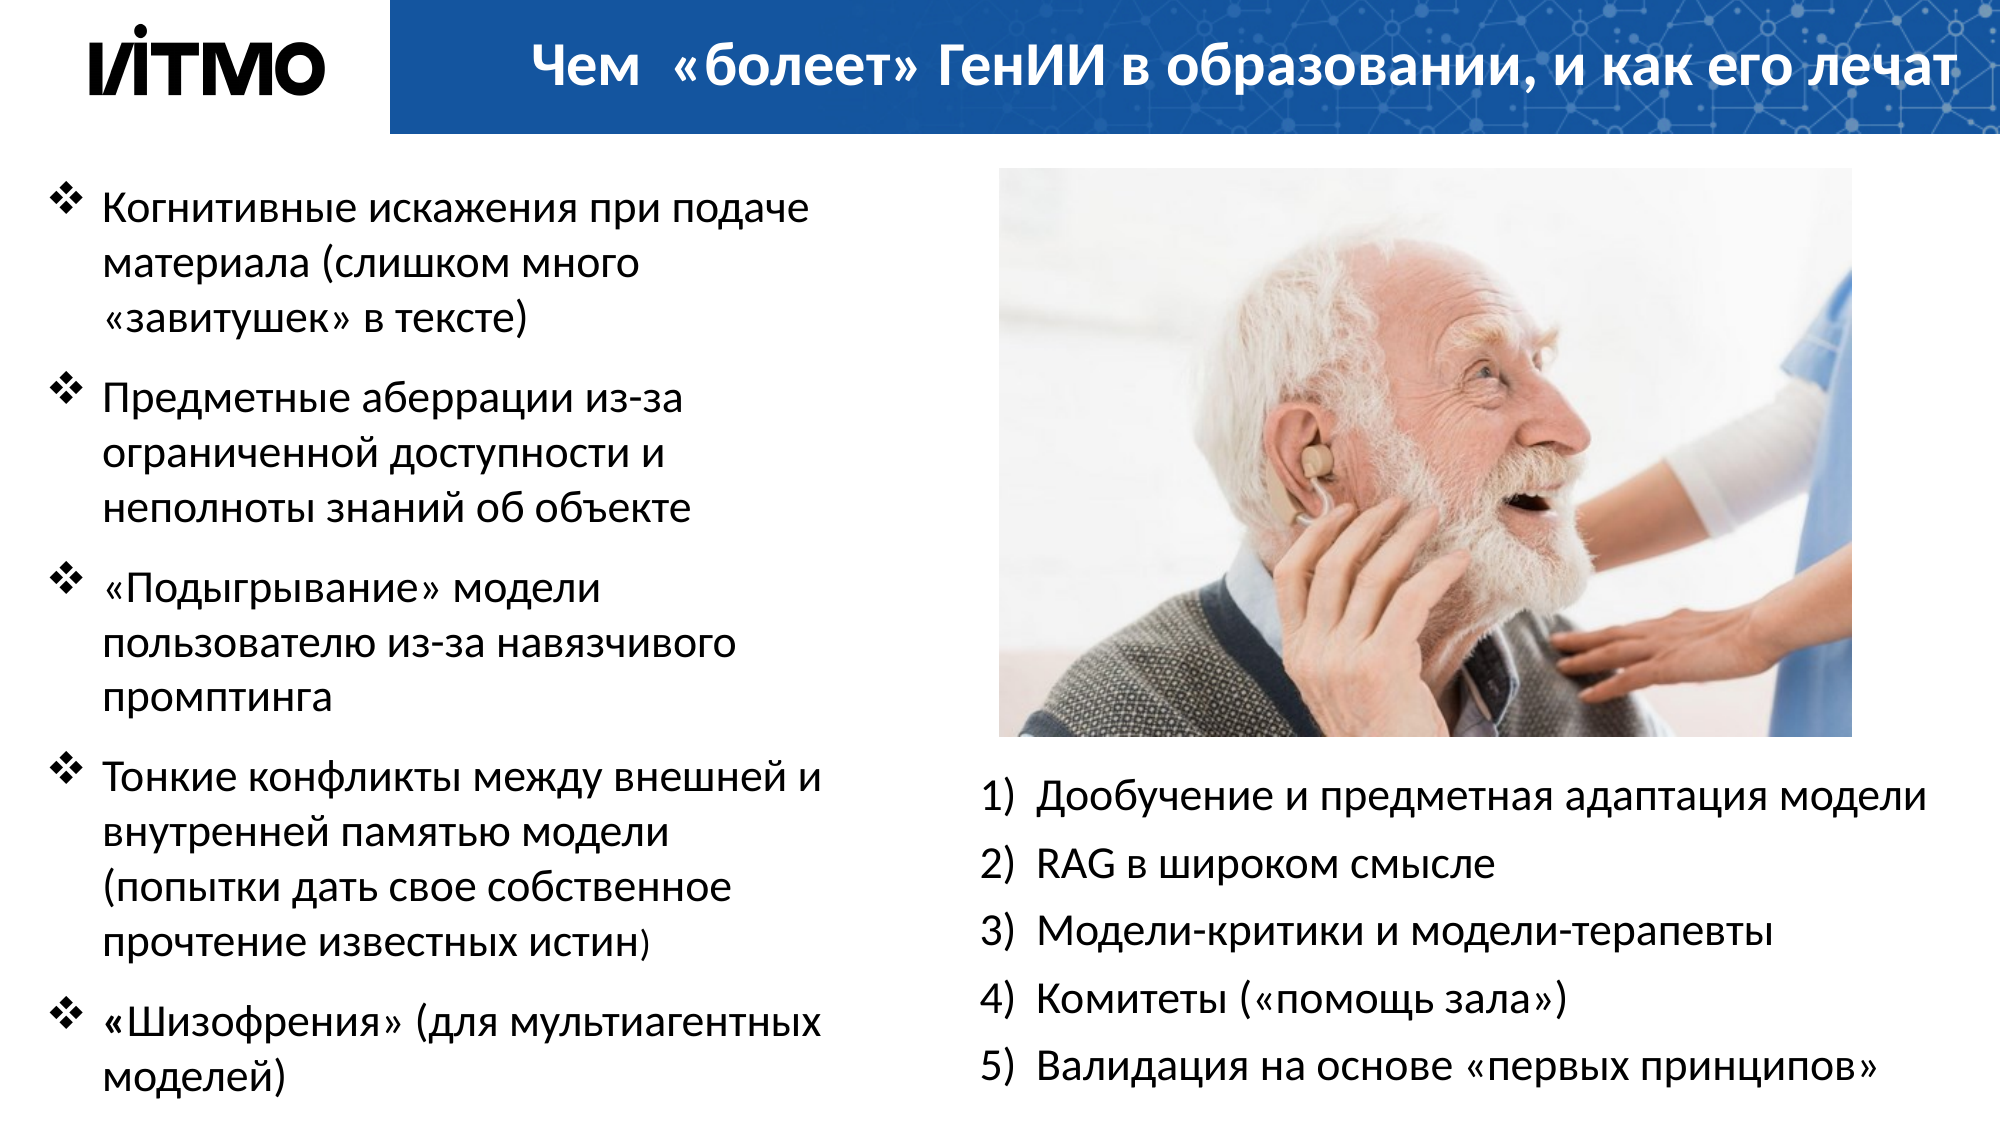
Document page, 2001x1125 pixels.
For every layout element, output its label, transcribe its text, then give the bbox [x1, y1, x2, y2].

picture [78, 3, 336, 116]
picture [999, 168, 1852, 737]
picture [390, 0, 2000, 134]
text_box Когнитивные искажения при подаче материала (слишком много «завитушек» в тексте) Предметные аберрации из-за ограниченной доступности и неполноты знаний об объекте «Подыгрывание» модели пользователю из-за навязчивого промптинга Тонкие конфликты между внешней и внутренней памятью модели (попытки дать свое собственное прочтение известных истин) «Шизофрения» (для мультиагентных моделей) [31, 168, 843, 1125]
text_box Дообучение и предметная адаптация модели RAG в широком смысле Модели-критики и модели-терапевты Комитеты («помощь зала») Валидация на основе «первых принципов» [964, 757, 2000, 1098]
